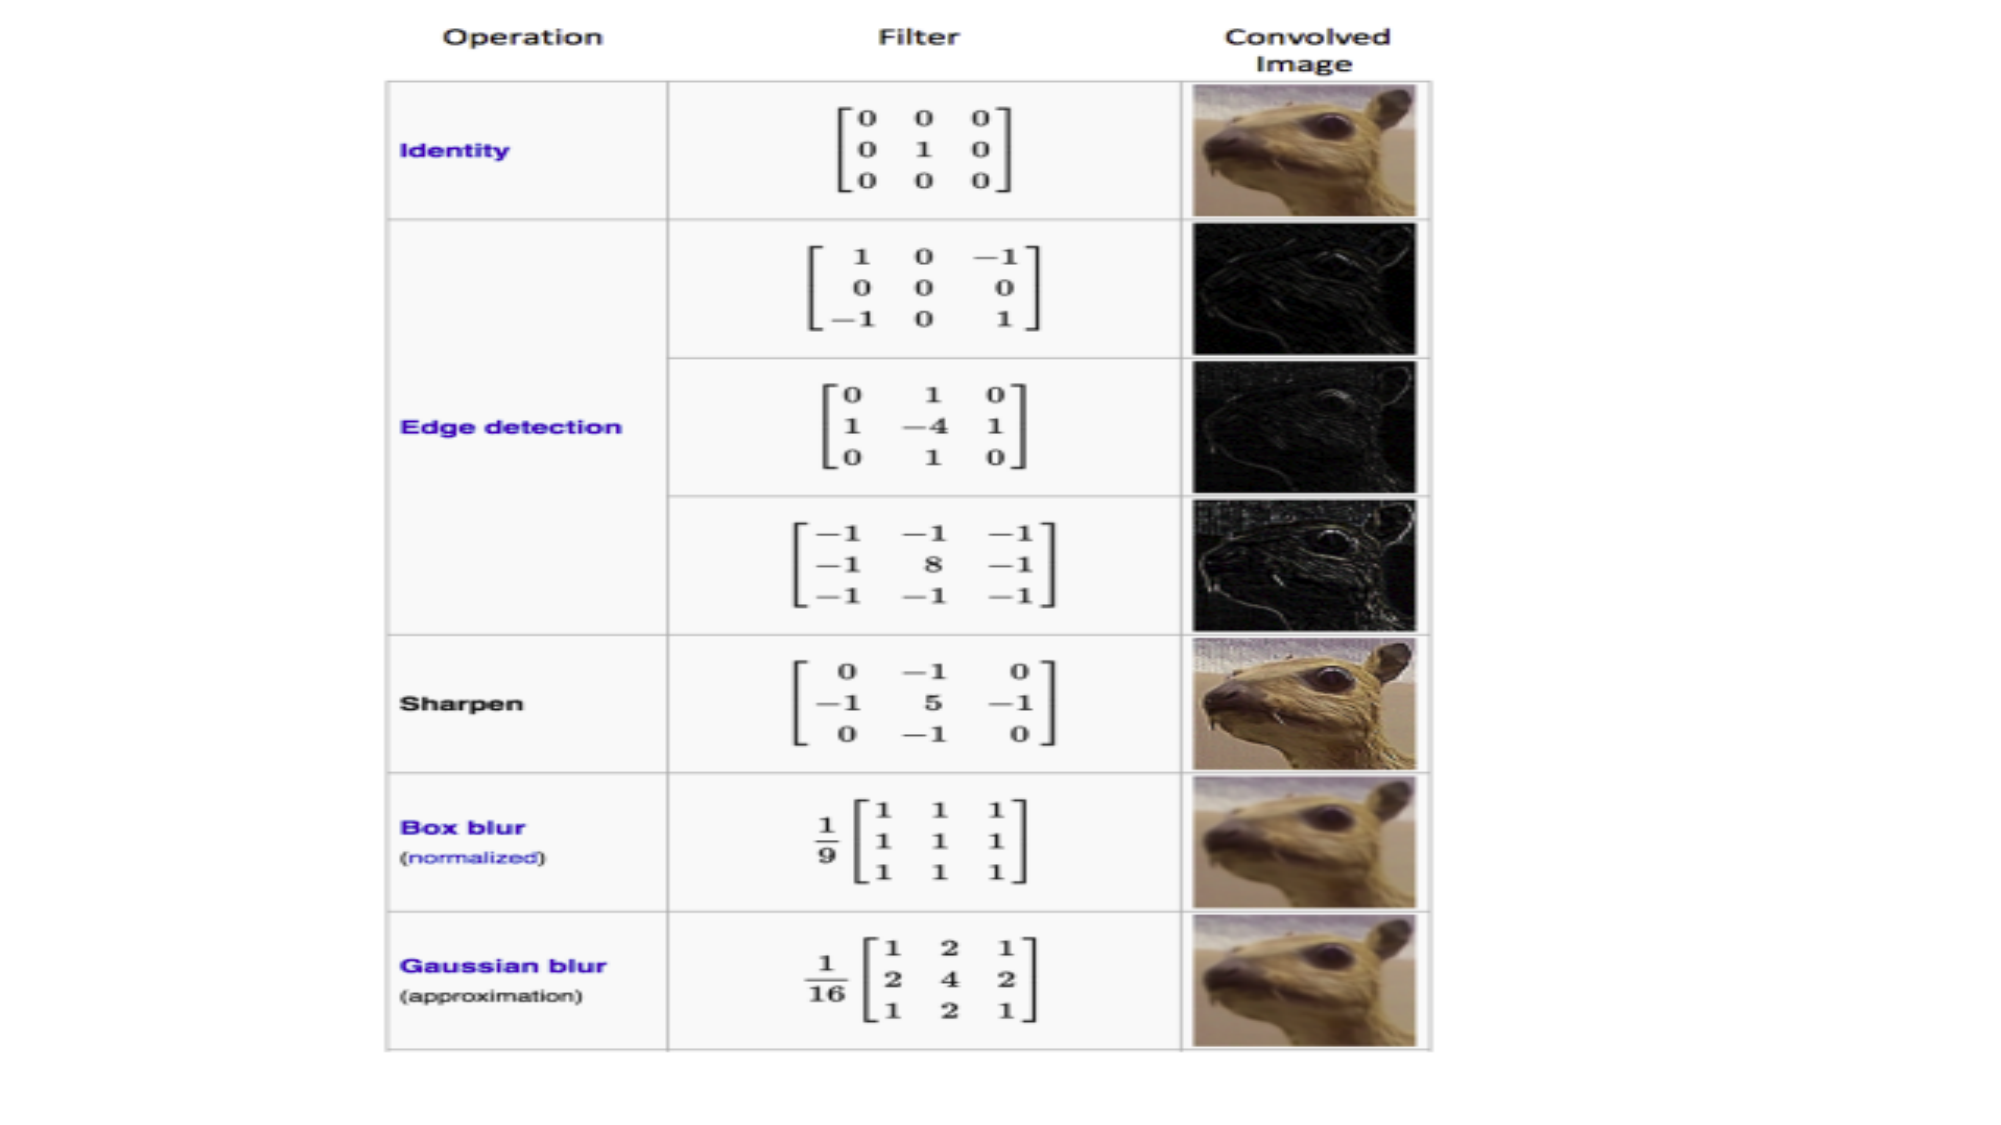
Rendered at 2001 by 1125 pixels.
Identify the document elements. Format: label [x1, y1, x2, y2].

list [376, 16, 1447, 1061]
